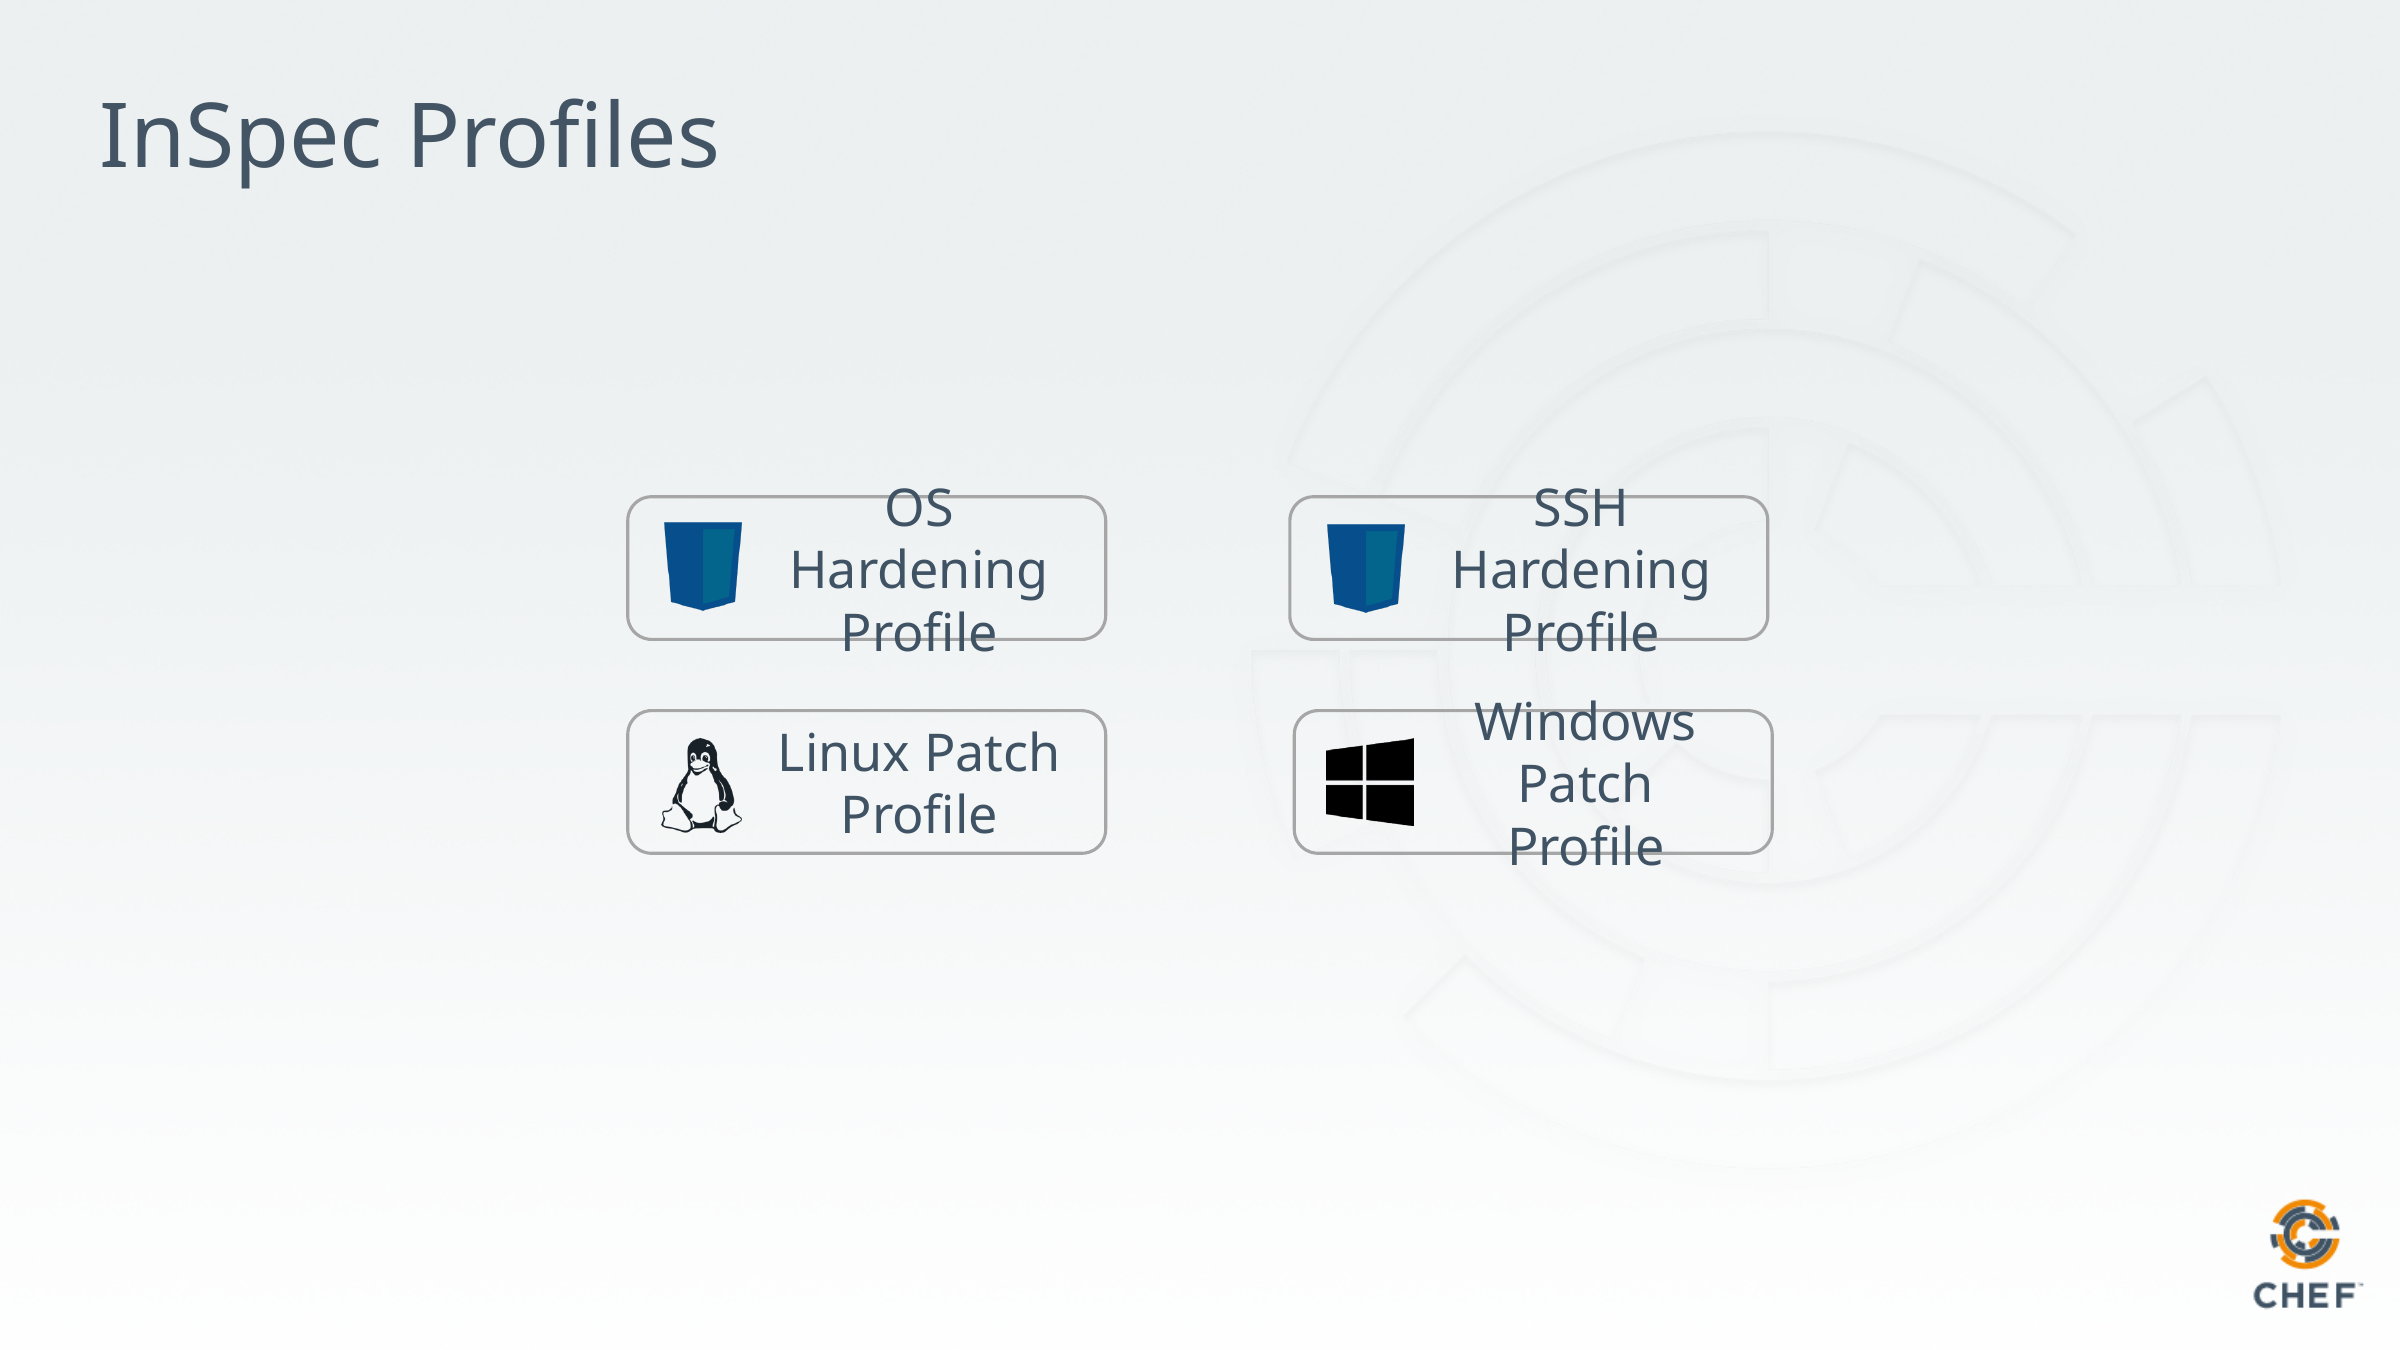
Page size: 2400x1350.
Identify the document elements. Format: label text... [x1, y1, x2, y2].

picture [0, 0, 2400, 1350]
title InSpec Profiles [99, 90, 2300, 190]
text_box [627, 496, 1773, 854]
